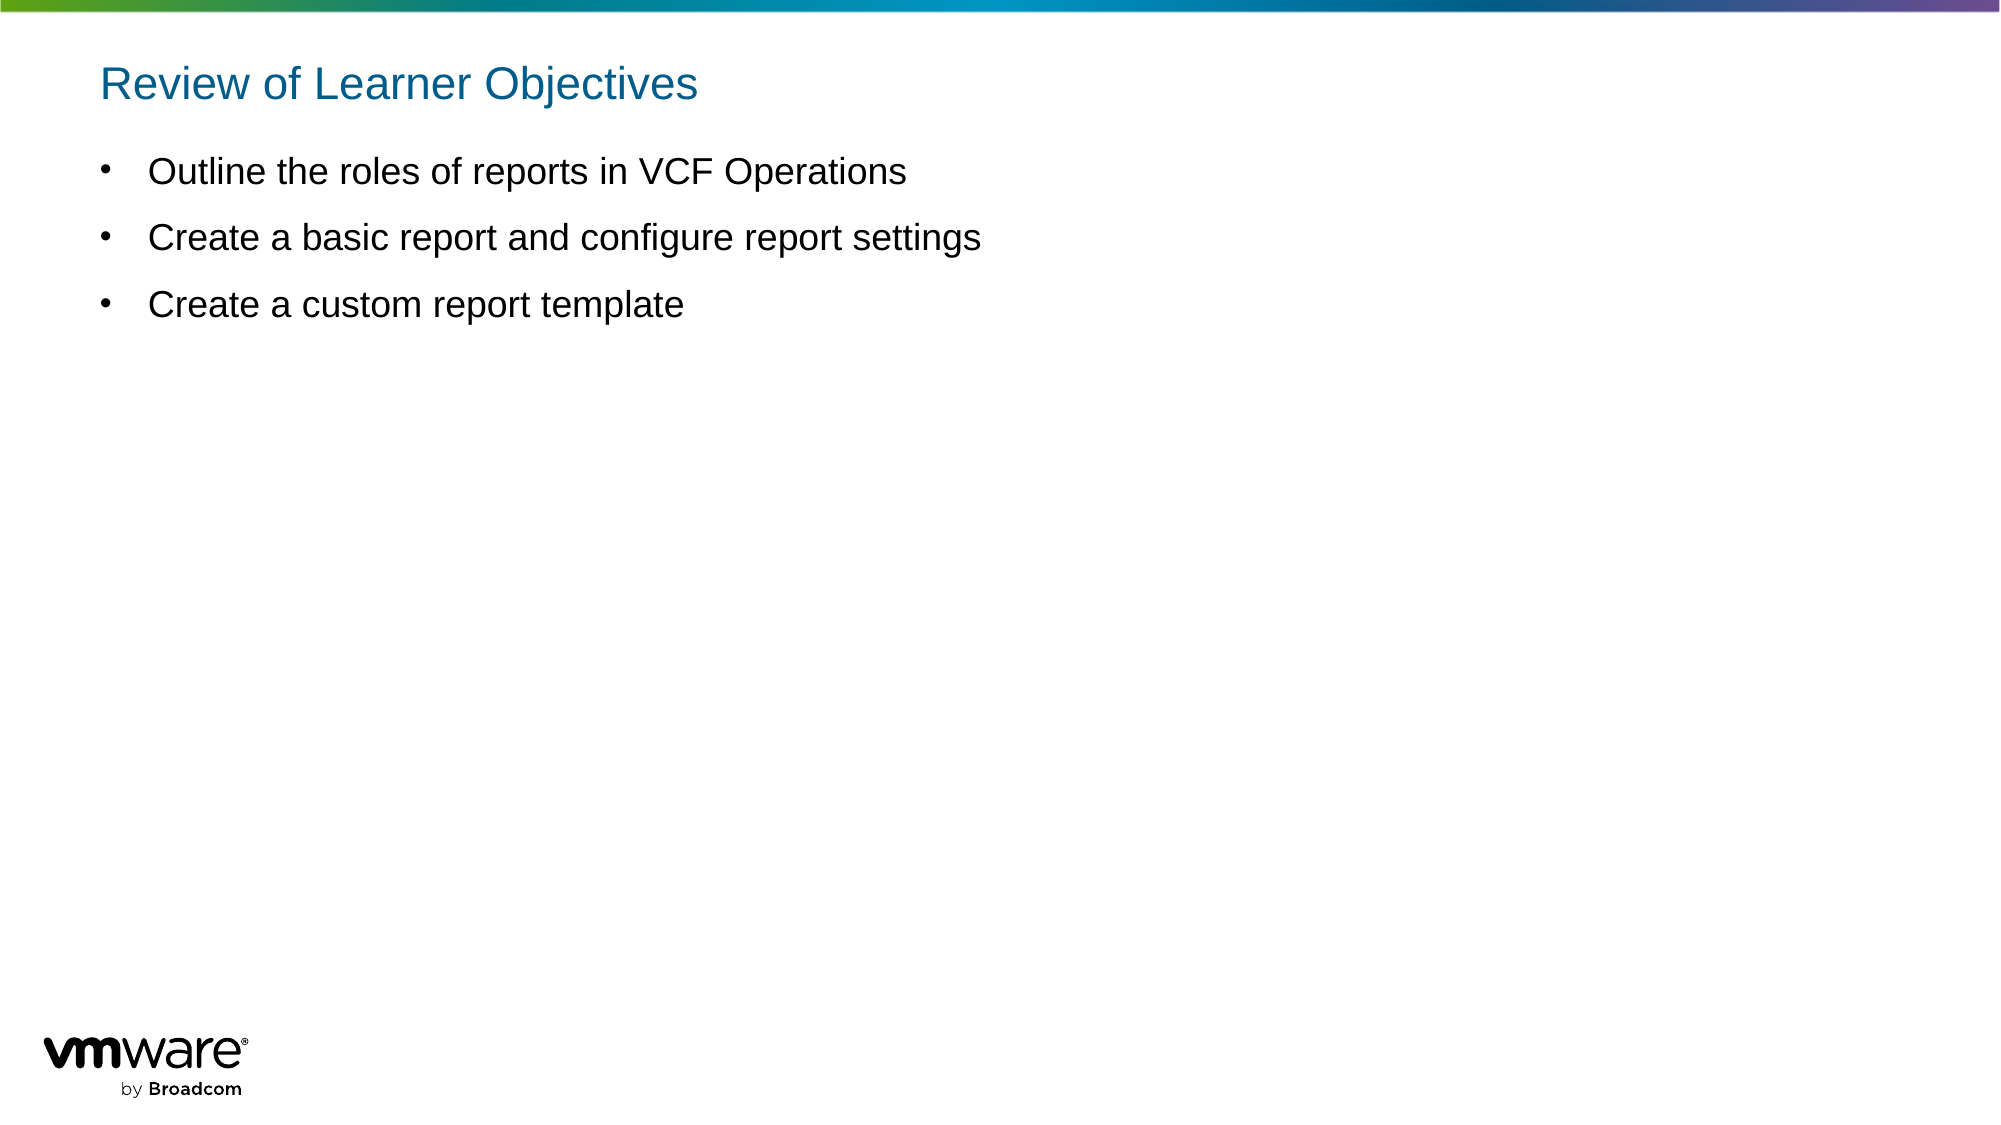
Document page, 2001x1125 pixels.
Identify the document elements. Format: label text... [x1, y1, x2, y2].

list Outline the roles of reports in VCF Operations Create a basic report and configure report settings Create a custom report template [99, 149, 1900, 1012]
title Review of Learner Objectives [99, 54, 1900, 113]
picture [0, 0, 2000, 30]
